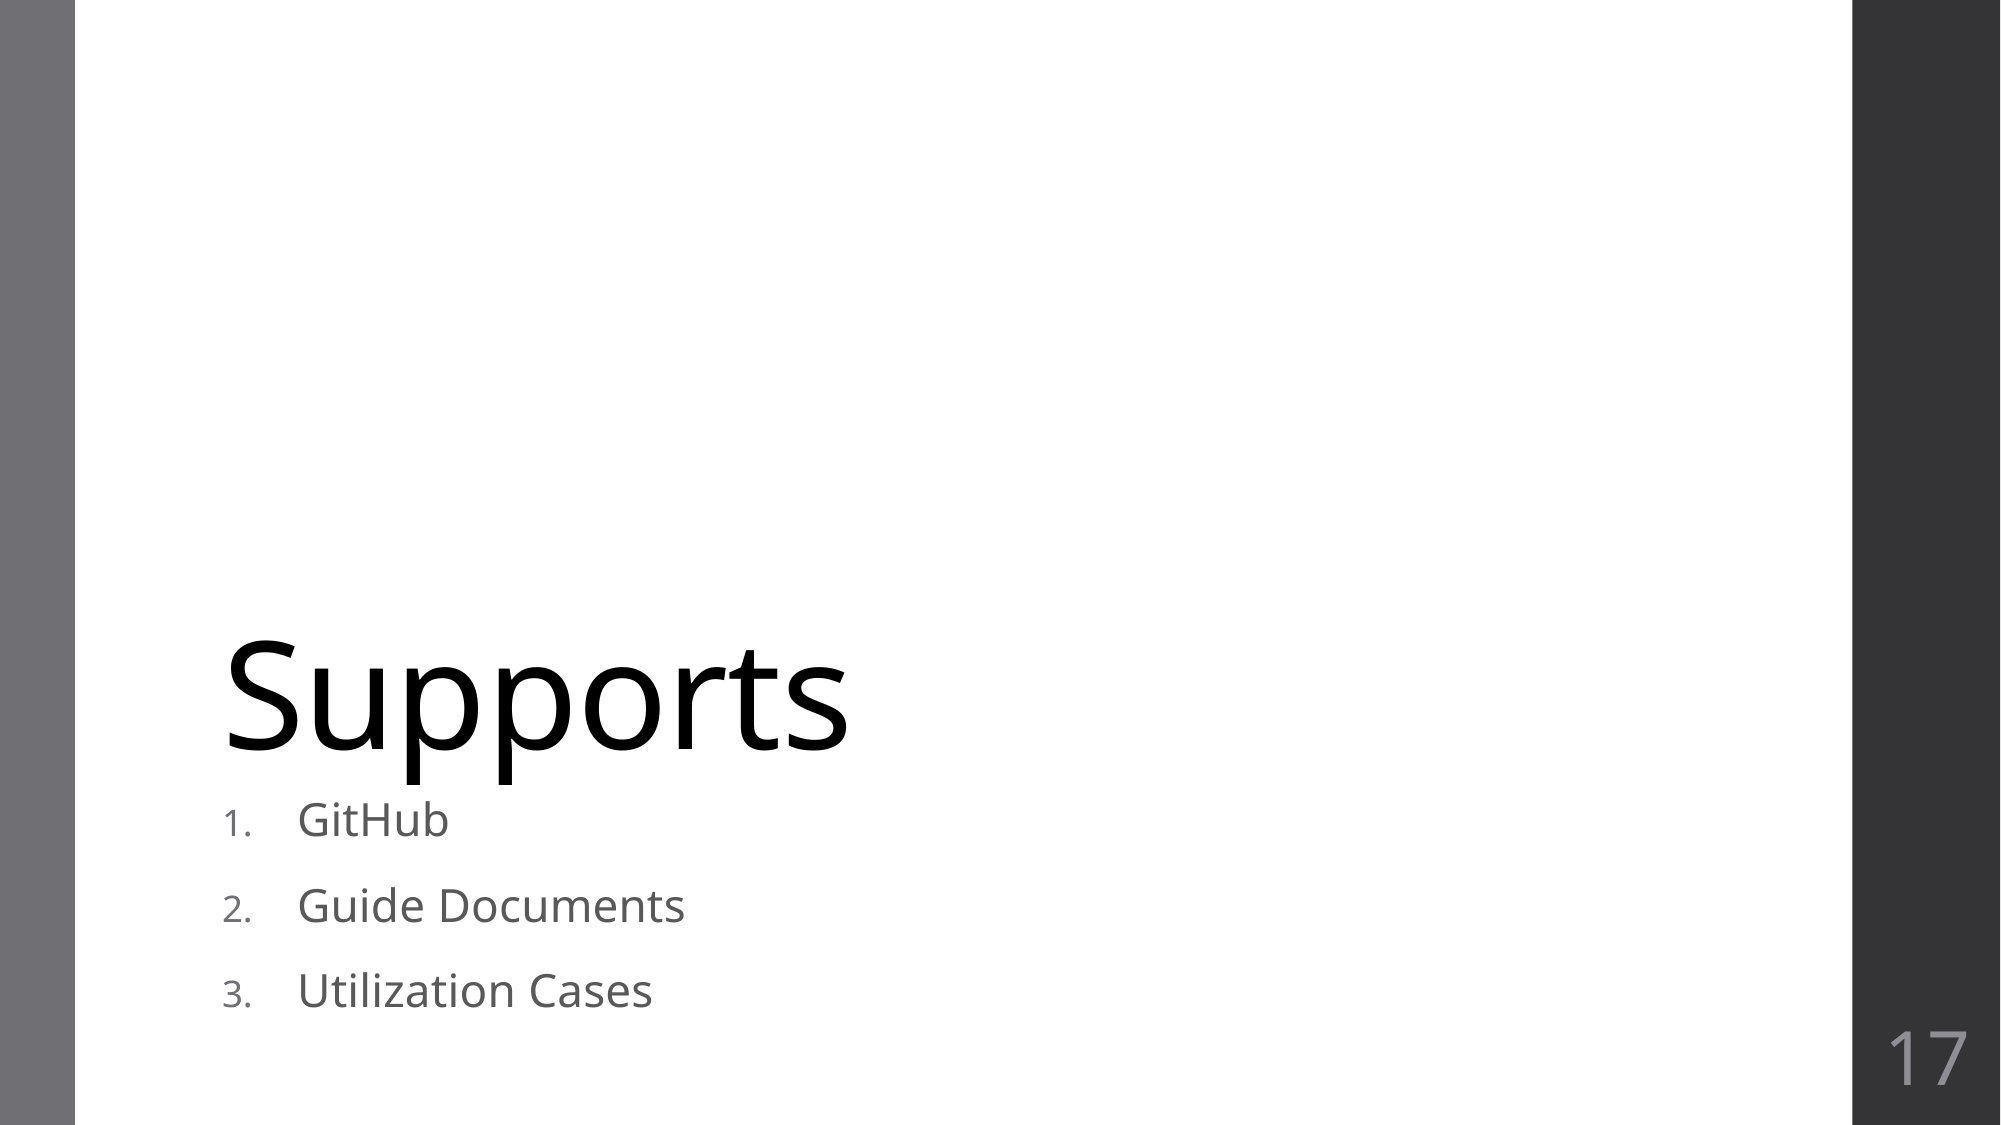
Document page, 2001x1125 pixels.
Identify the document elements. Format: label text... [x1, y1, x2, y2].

slide_number 17 [1852, 1012, 2000, 1110]
title Supports [206, 124, 1752, 787]
list GitHub Guide Documents Utilization Cases [206, 787, 1752, 1065]
